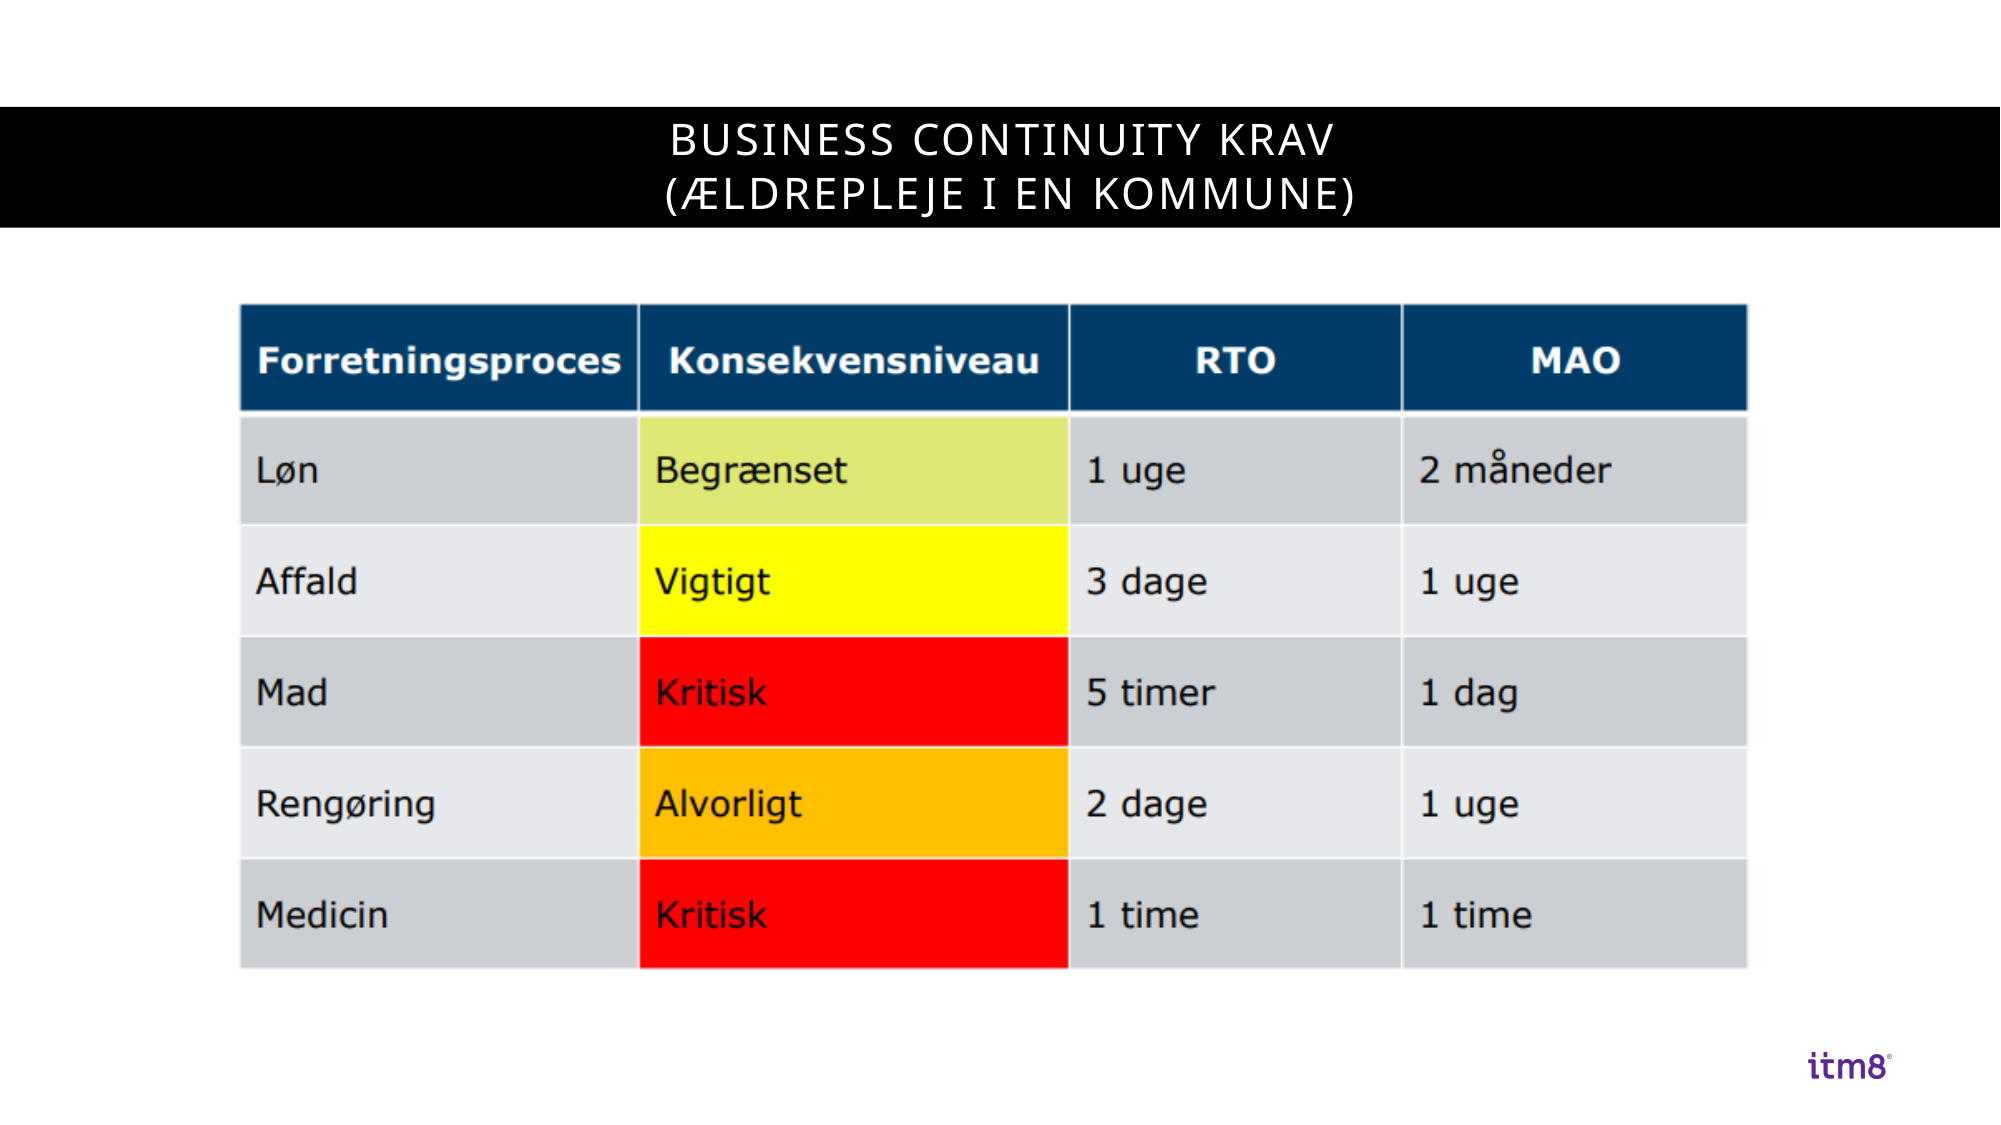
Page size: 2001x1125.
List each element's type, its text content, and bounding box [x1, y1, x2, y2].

text_box [0, 106, 2000, 229]
picture [212, 274, 1788, 996]
picture [1808, 1052, 1892, 1079]
title Business Continuity krav (ældrepleje i en kommune) [91, 105, 1931, 228]
